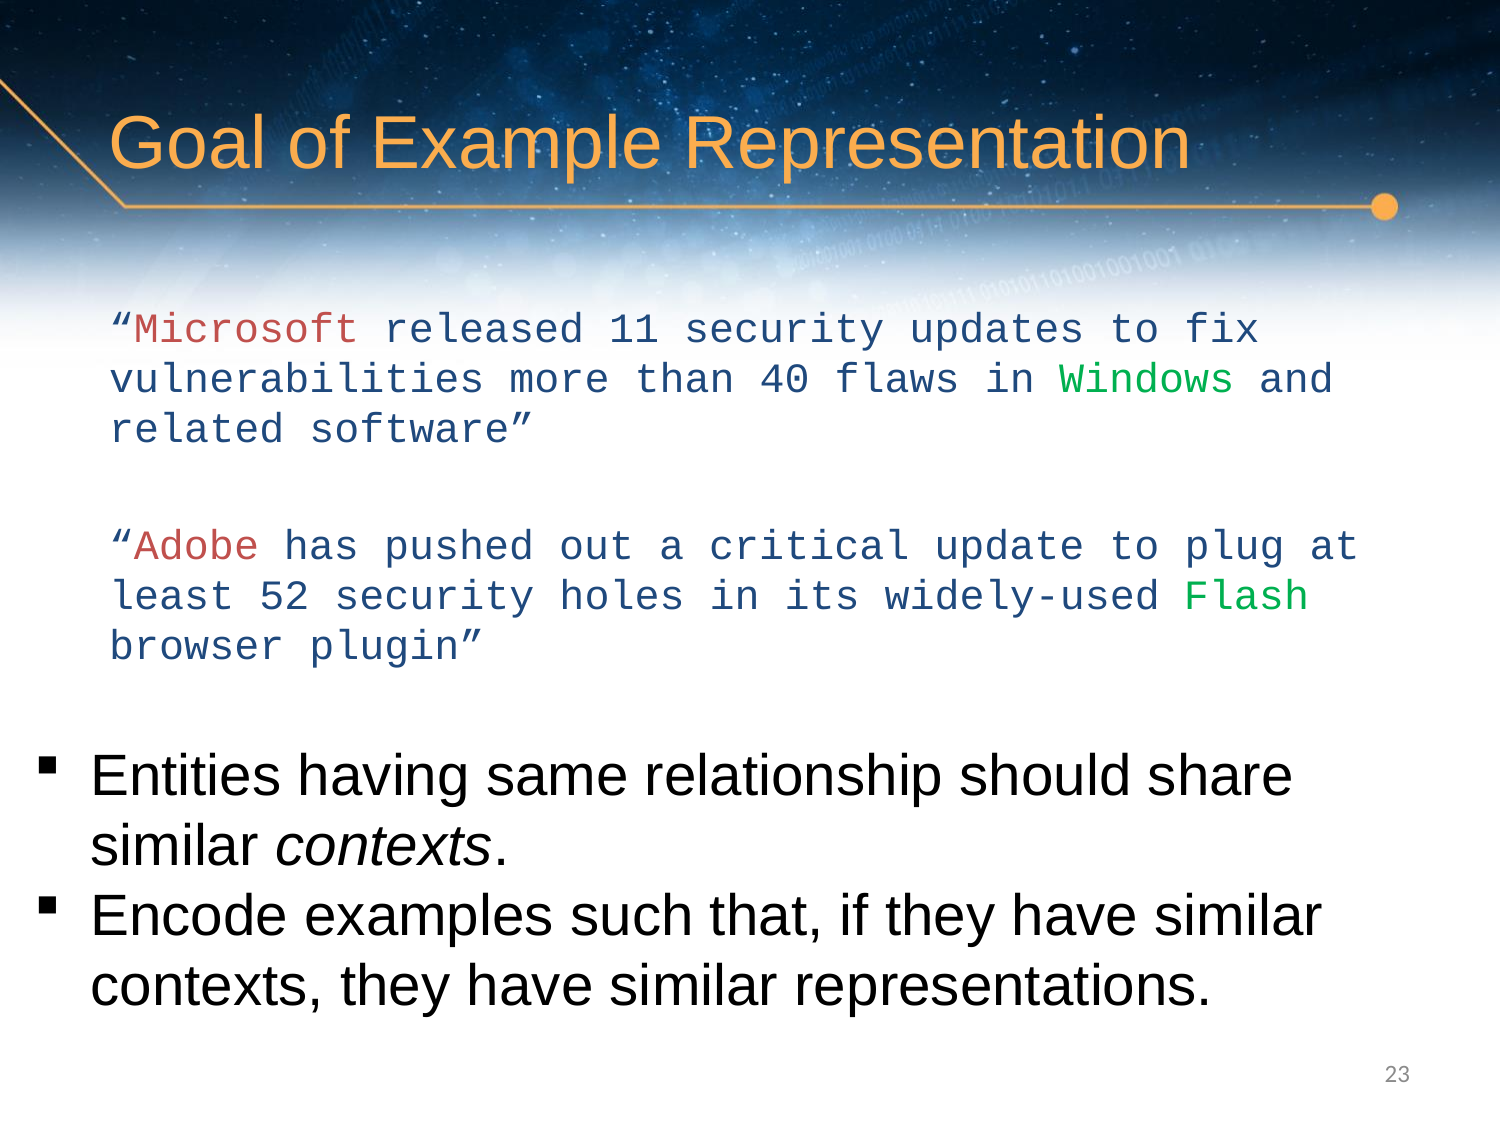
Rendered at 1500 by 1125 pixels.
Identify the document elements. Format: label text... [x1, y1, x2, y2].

list “Microsoft released 11 security updates to fix vulnerabilities more than 40 flaws in Windows and related software” “Adobe has pushed out a critical update to plug at least 52 security holes in its widely-used Flash browser plugin” Entities having same relationship should share similar contexts. Encode examples such that, if they have similar contexts, they have similar representations. [19, 292, 1444, 1103]
slide_number 23 [1074, 1042, 1425, 1103]
title Goal of Example Representation [93, 45, 1444, 233]
picture [0, 0, 1500, 449]
